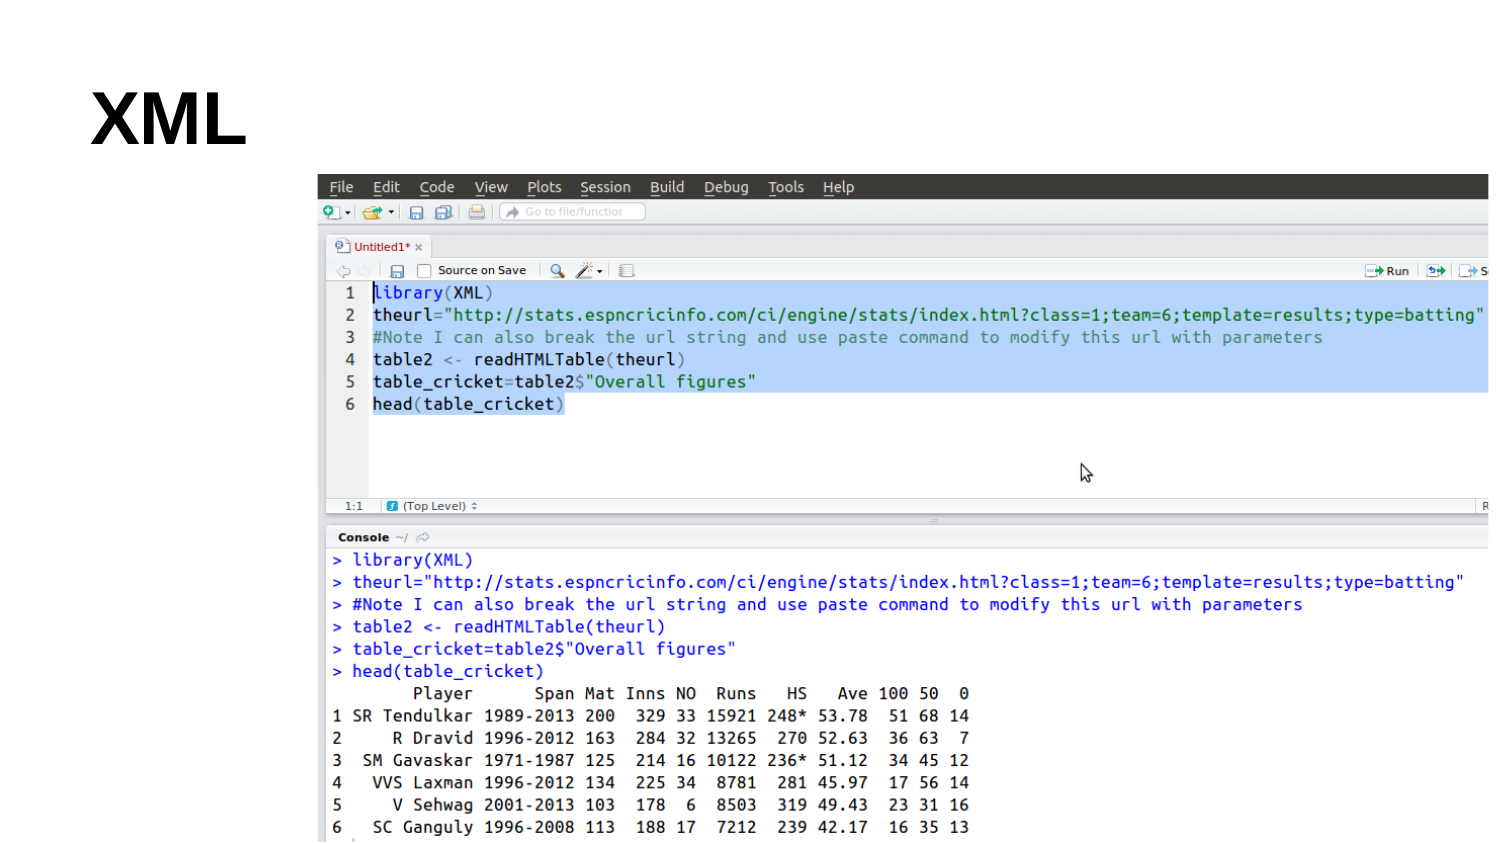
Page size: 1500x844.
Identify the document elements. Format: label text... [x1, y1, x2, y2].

title XML [75, 33, 1425, 175]
picture [317, 174, 1489, 843]
